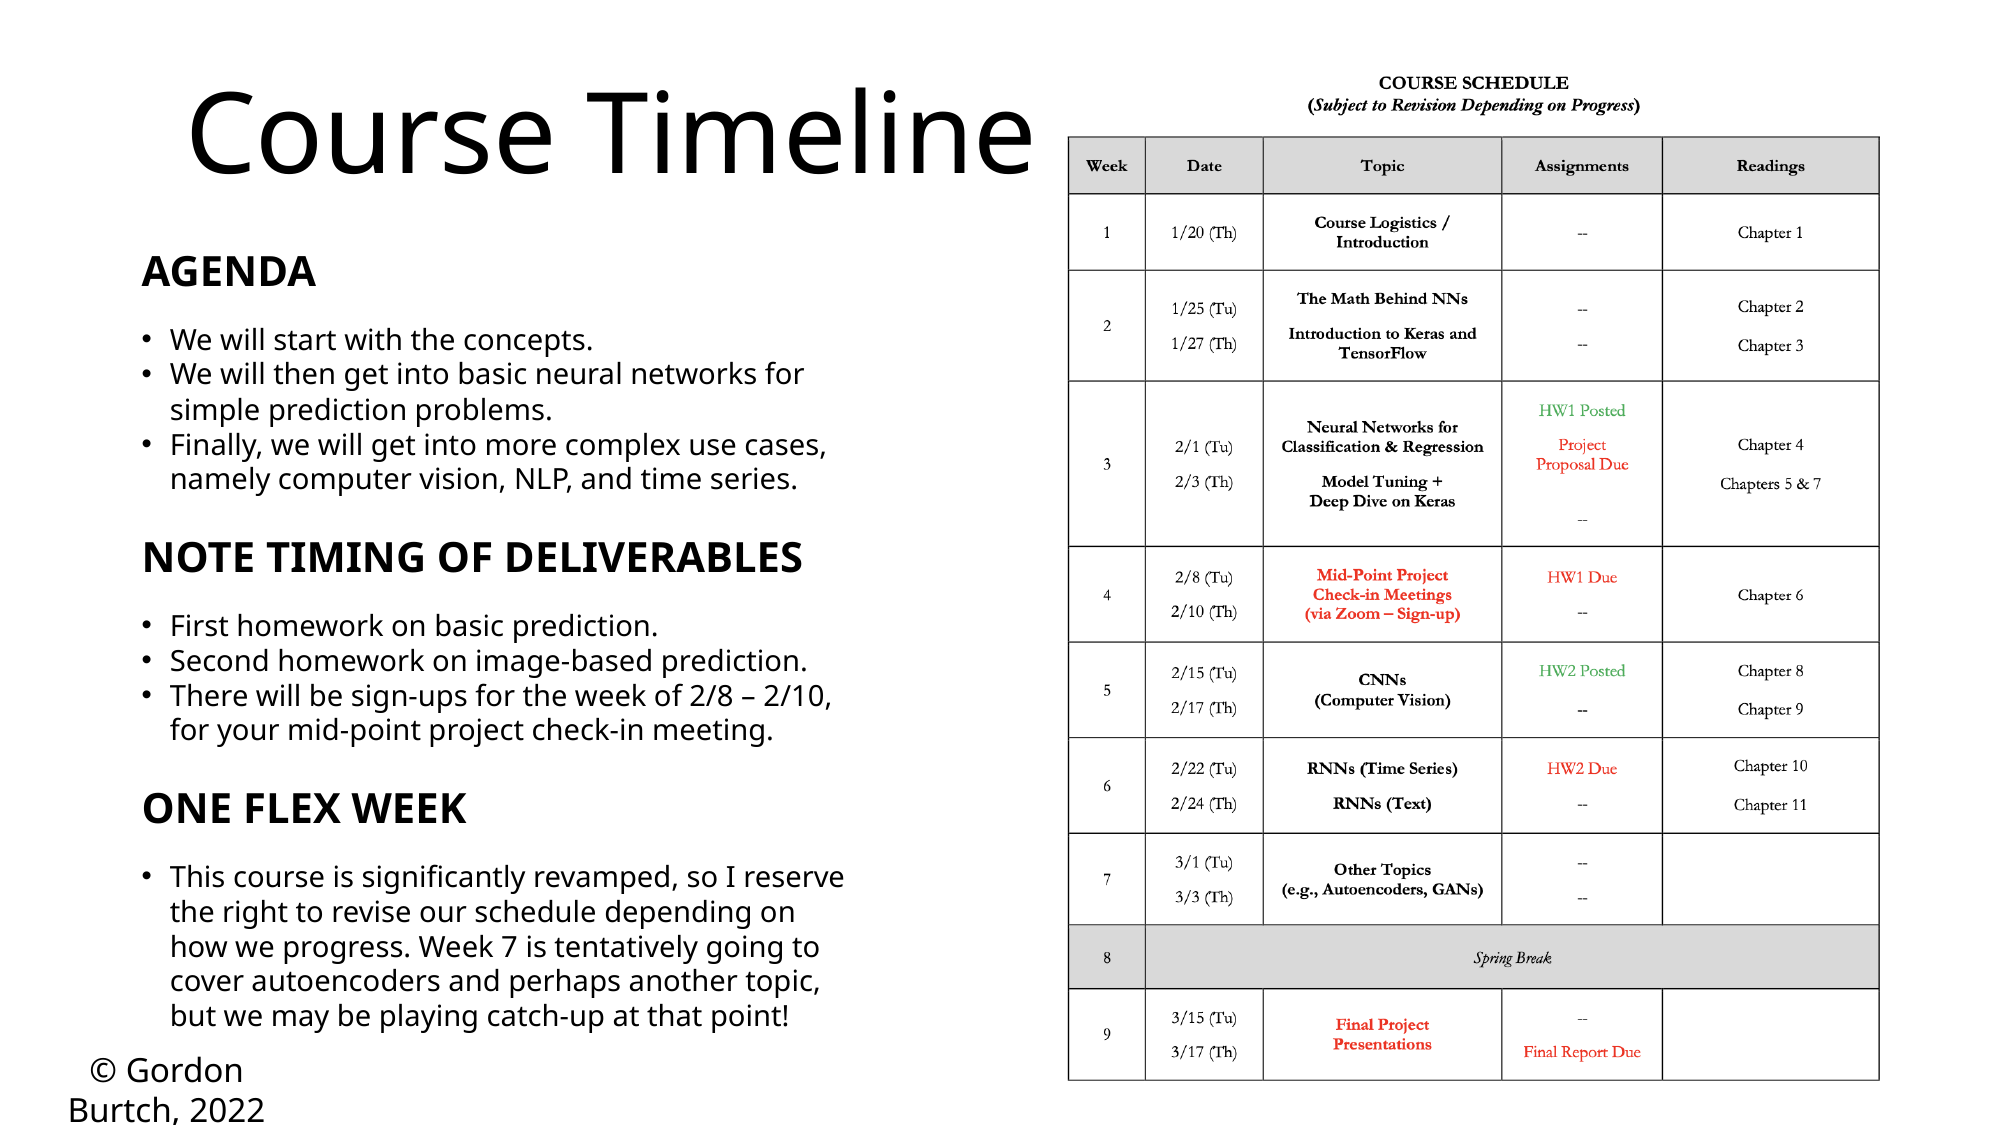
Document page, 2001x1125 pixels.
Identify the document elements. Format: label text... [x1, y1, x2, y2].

picture [1036, 52, 1911, 1096]
text_box AGENDA We will start with the concepts. We will then get into basic neural networks for simple prediction problems. Finally, we will get into more complex use cases, namely computer vision, NLP, and time series. NOTE TIMING OF DELIVERABLES First homework on basic prediction. Second homework on image-based prediction. There will be sign-ups for the week of 2/8 – 2/10, for your mid-point project check-in meeting. ONE FLEX WEEK This course is significantly revamped, so I reserve the right to revise our schedule depending on how we progress. Week 7 is tentatively going to cover autoencoders and perhaps another topic, but we may be playing catch-up at that point! [126, 237, 862, 1041]
text_box Course Timeline [170, 53, 1034, 204]
